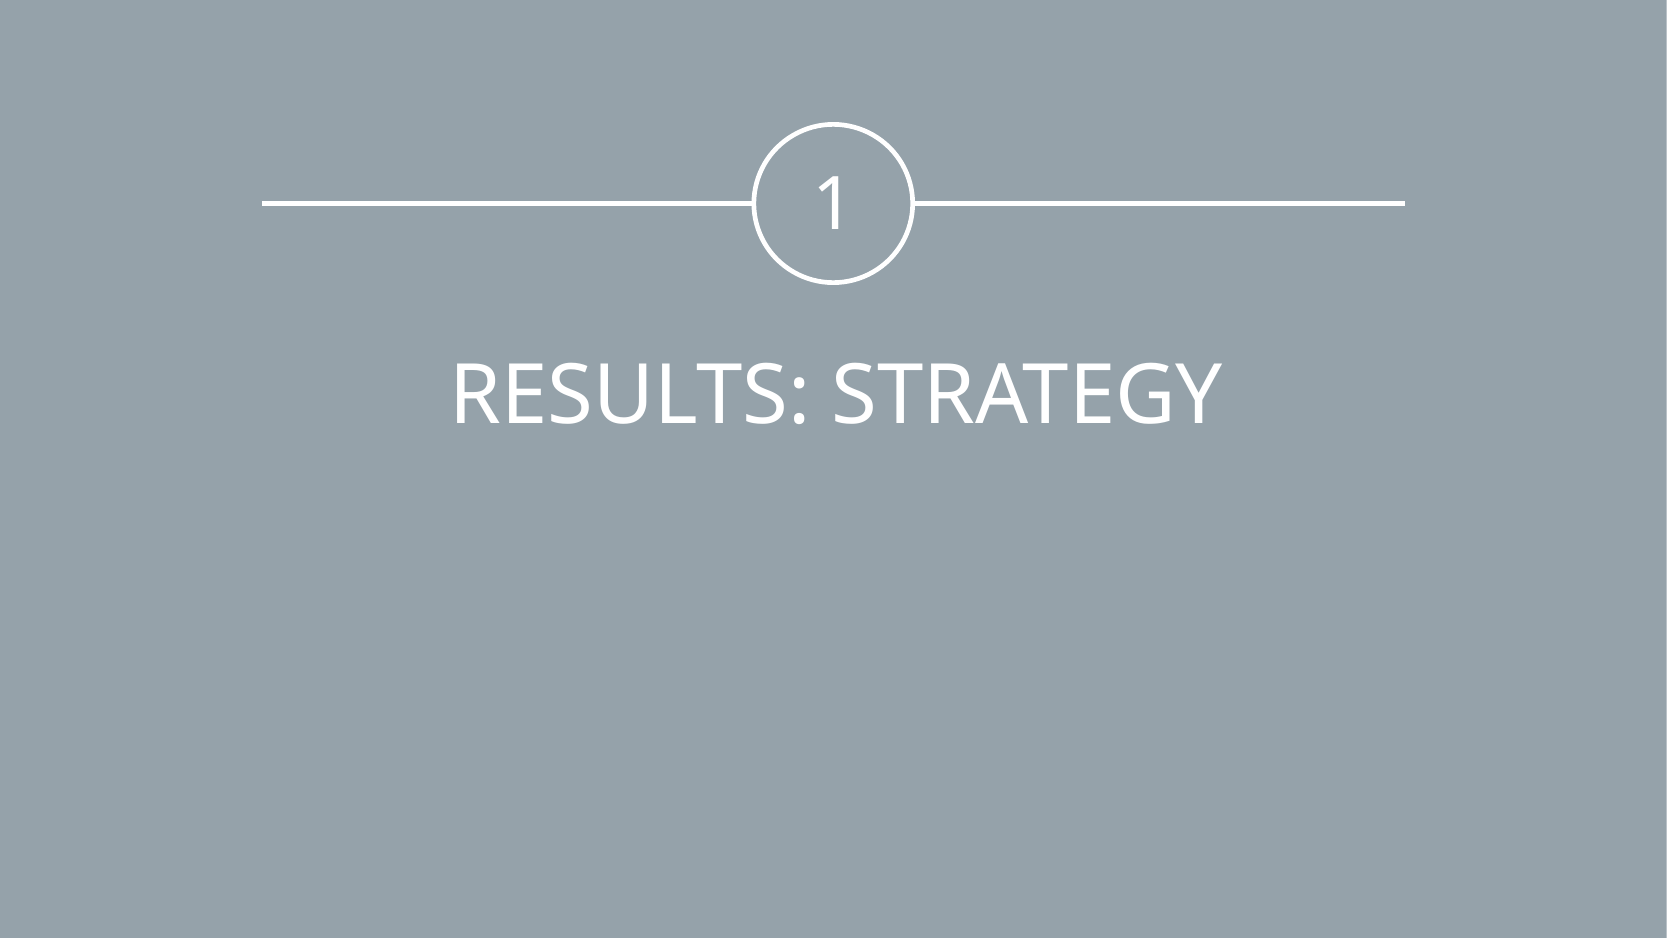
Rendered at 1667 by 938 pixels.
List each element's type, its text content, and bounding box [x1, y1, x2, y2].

list 1 [753, 148, 913, 265]
title RESULTS: STRATEGY [128, 333, 1545, 462]
